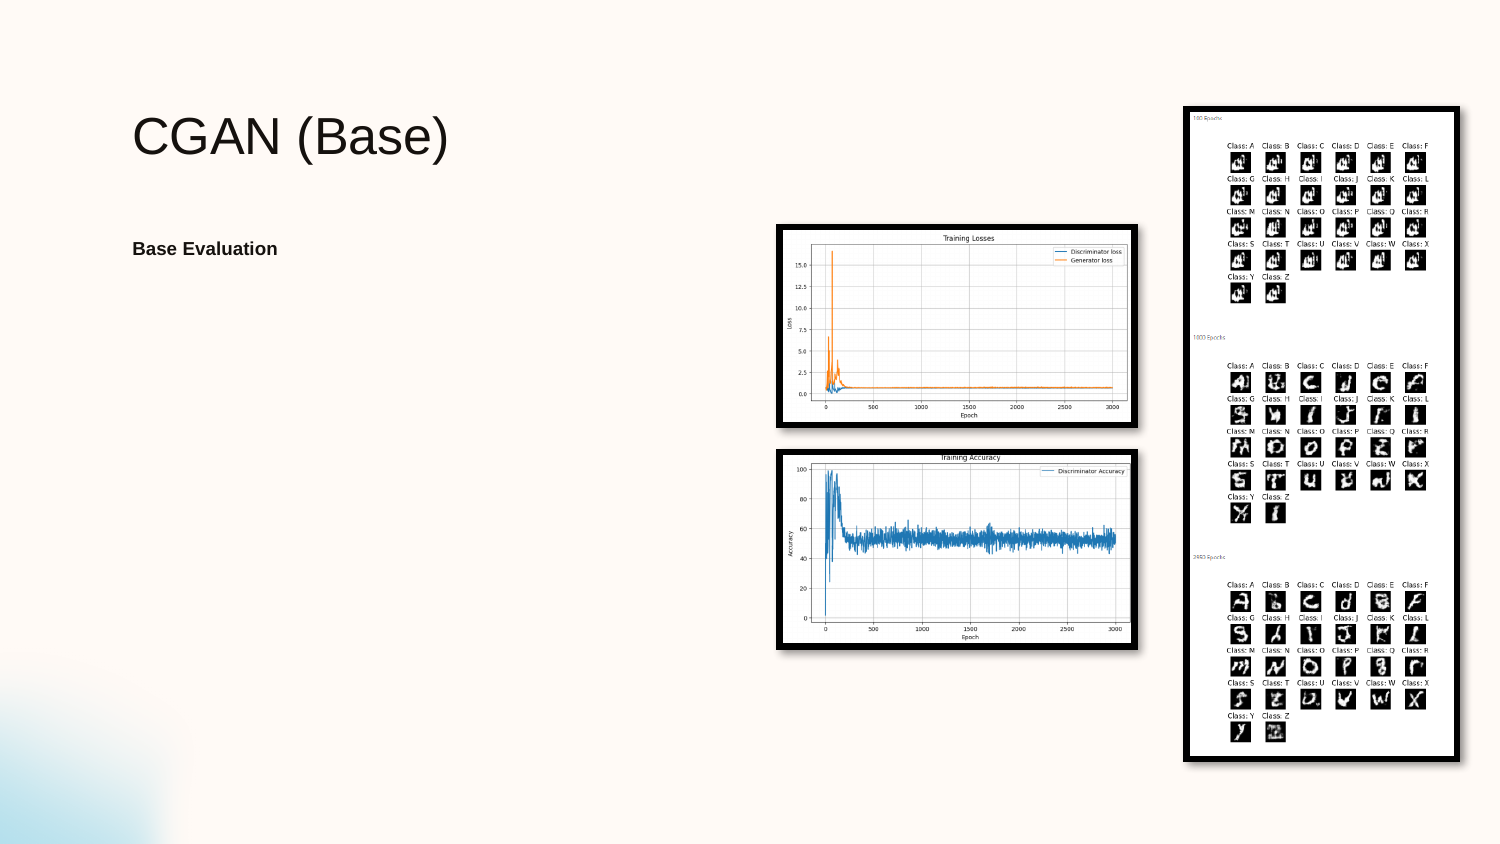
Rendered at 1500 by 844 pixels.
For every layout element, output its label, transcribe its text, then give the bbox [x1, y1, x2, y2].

text_box Base Evaluation [117, 221, 1006, 688]
picture [782, 229, 1132, 423]
picture [1189, 111, 1455, 757]
title CGAN (Base) [117, 87, 1383, 178]
picture [0, 561, 286, 844]
picture [782, 454, 1132, 644]
